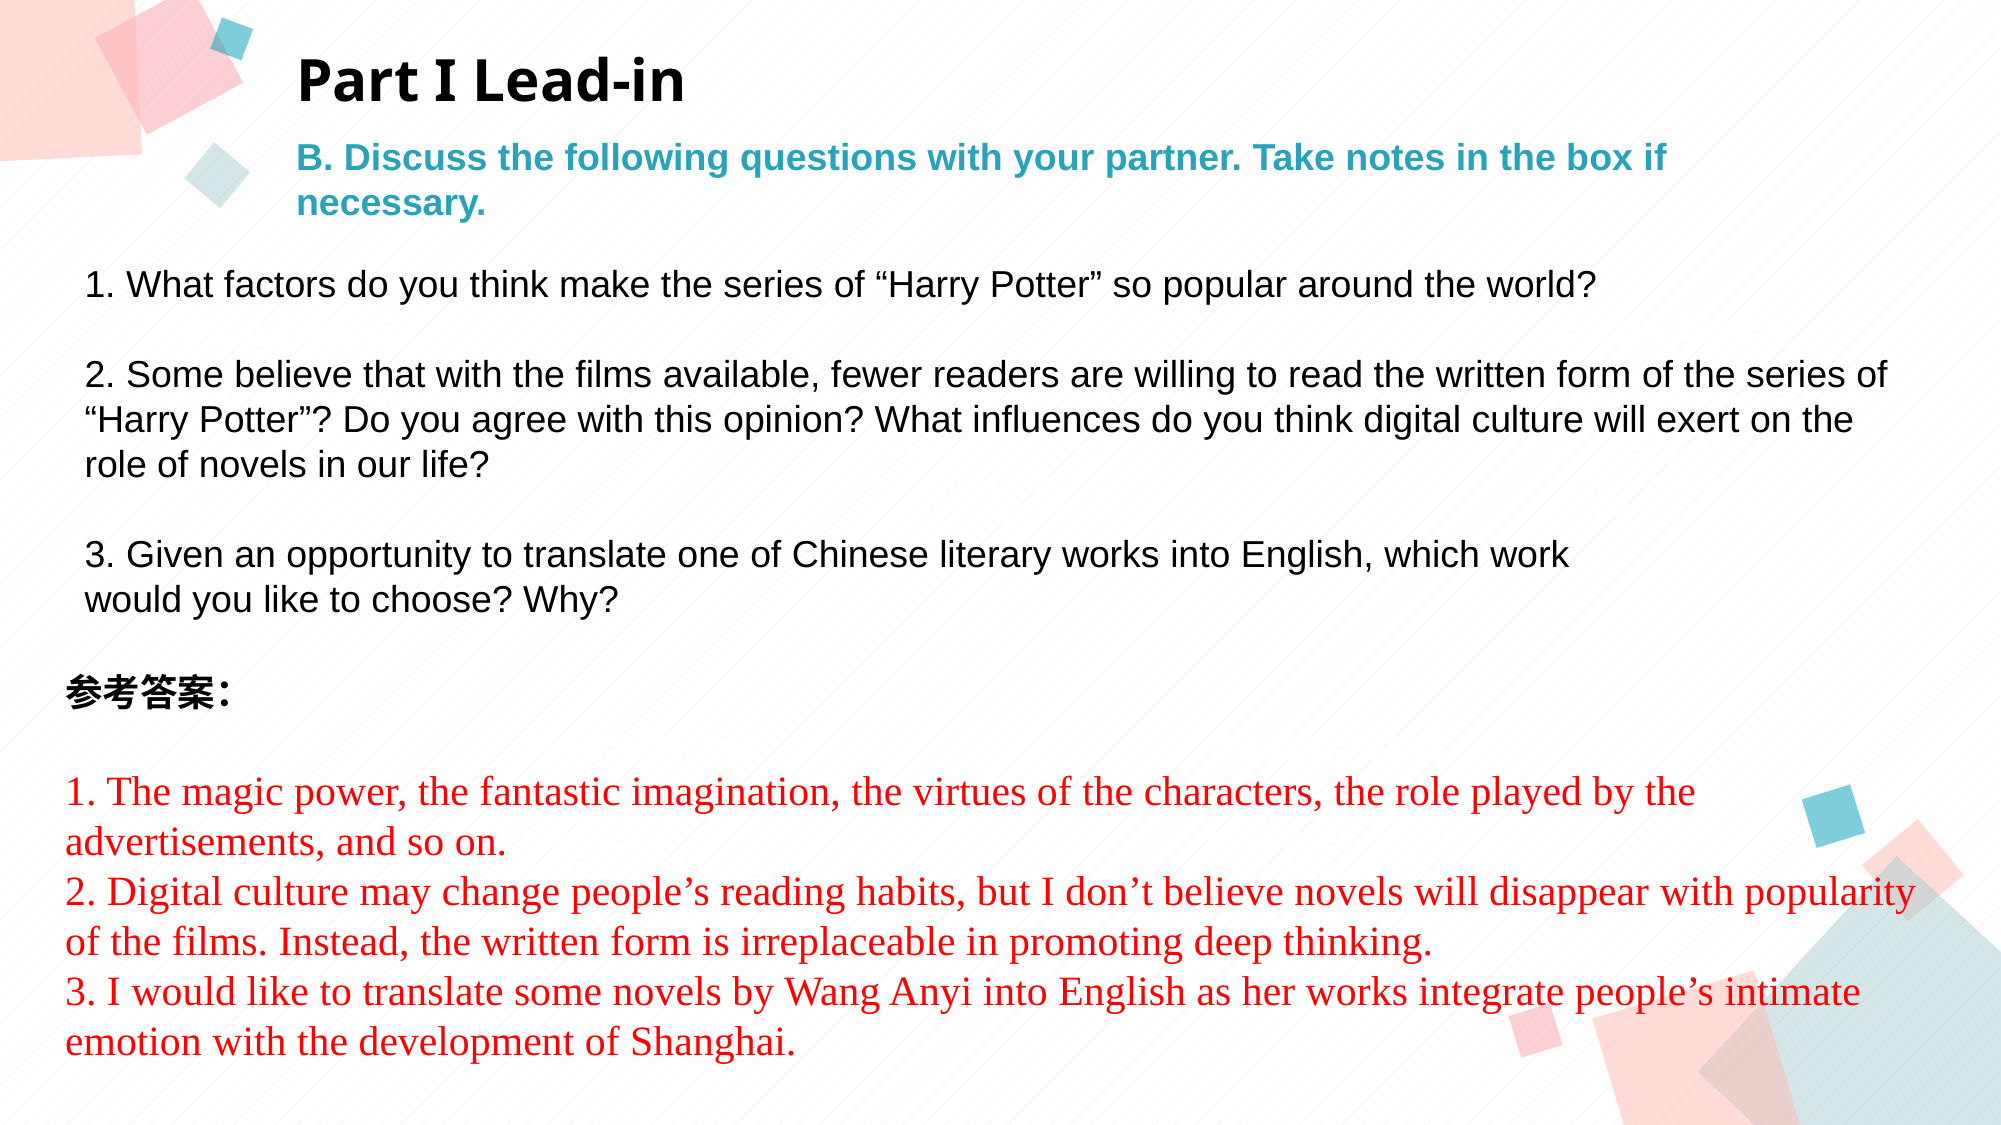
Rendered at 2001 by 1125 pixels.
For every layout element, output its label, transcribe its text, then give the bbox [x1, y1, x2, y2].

text_box 参考答案： 1. The magic power, the fantastic imagination, the virtues of the characters, the role played by the advertisements, and so on. 2. Digital culture may change people’s reading habits, but I don’t believe novels will disappear with popularity of the films. Instead, the written form is irreplaceable in promoting deep thinking. 3. I would like to translate some novels by Wang Anyi into English as her works integrate people’s intimate emotion with the development of Shanghai. [50, 661, 1954, 1072]
list Part I Lead-in [280, 38, 1201, 127]
text_box B. Discuss the following questions with your partner. Take notes in the box if necessary. [281, 125, 1954, 231]
text_box 1. What factors do you think make the series of “Harry Potter” so popular around the world? 2. Some believe that with the films available, fewer readers are willing to read the written form of the series of “Harry Potter”? Do you agree with this opinion? What influences do you think digital culture will exert on the role of novels in our life? 3. Given an opportunity to translate one of Chinese literary works into English, which work would you like to choose? Why? [69, 252, 1916, 627]
